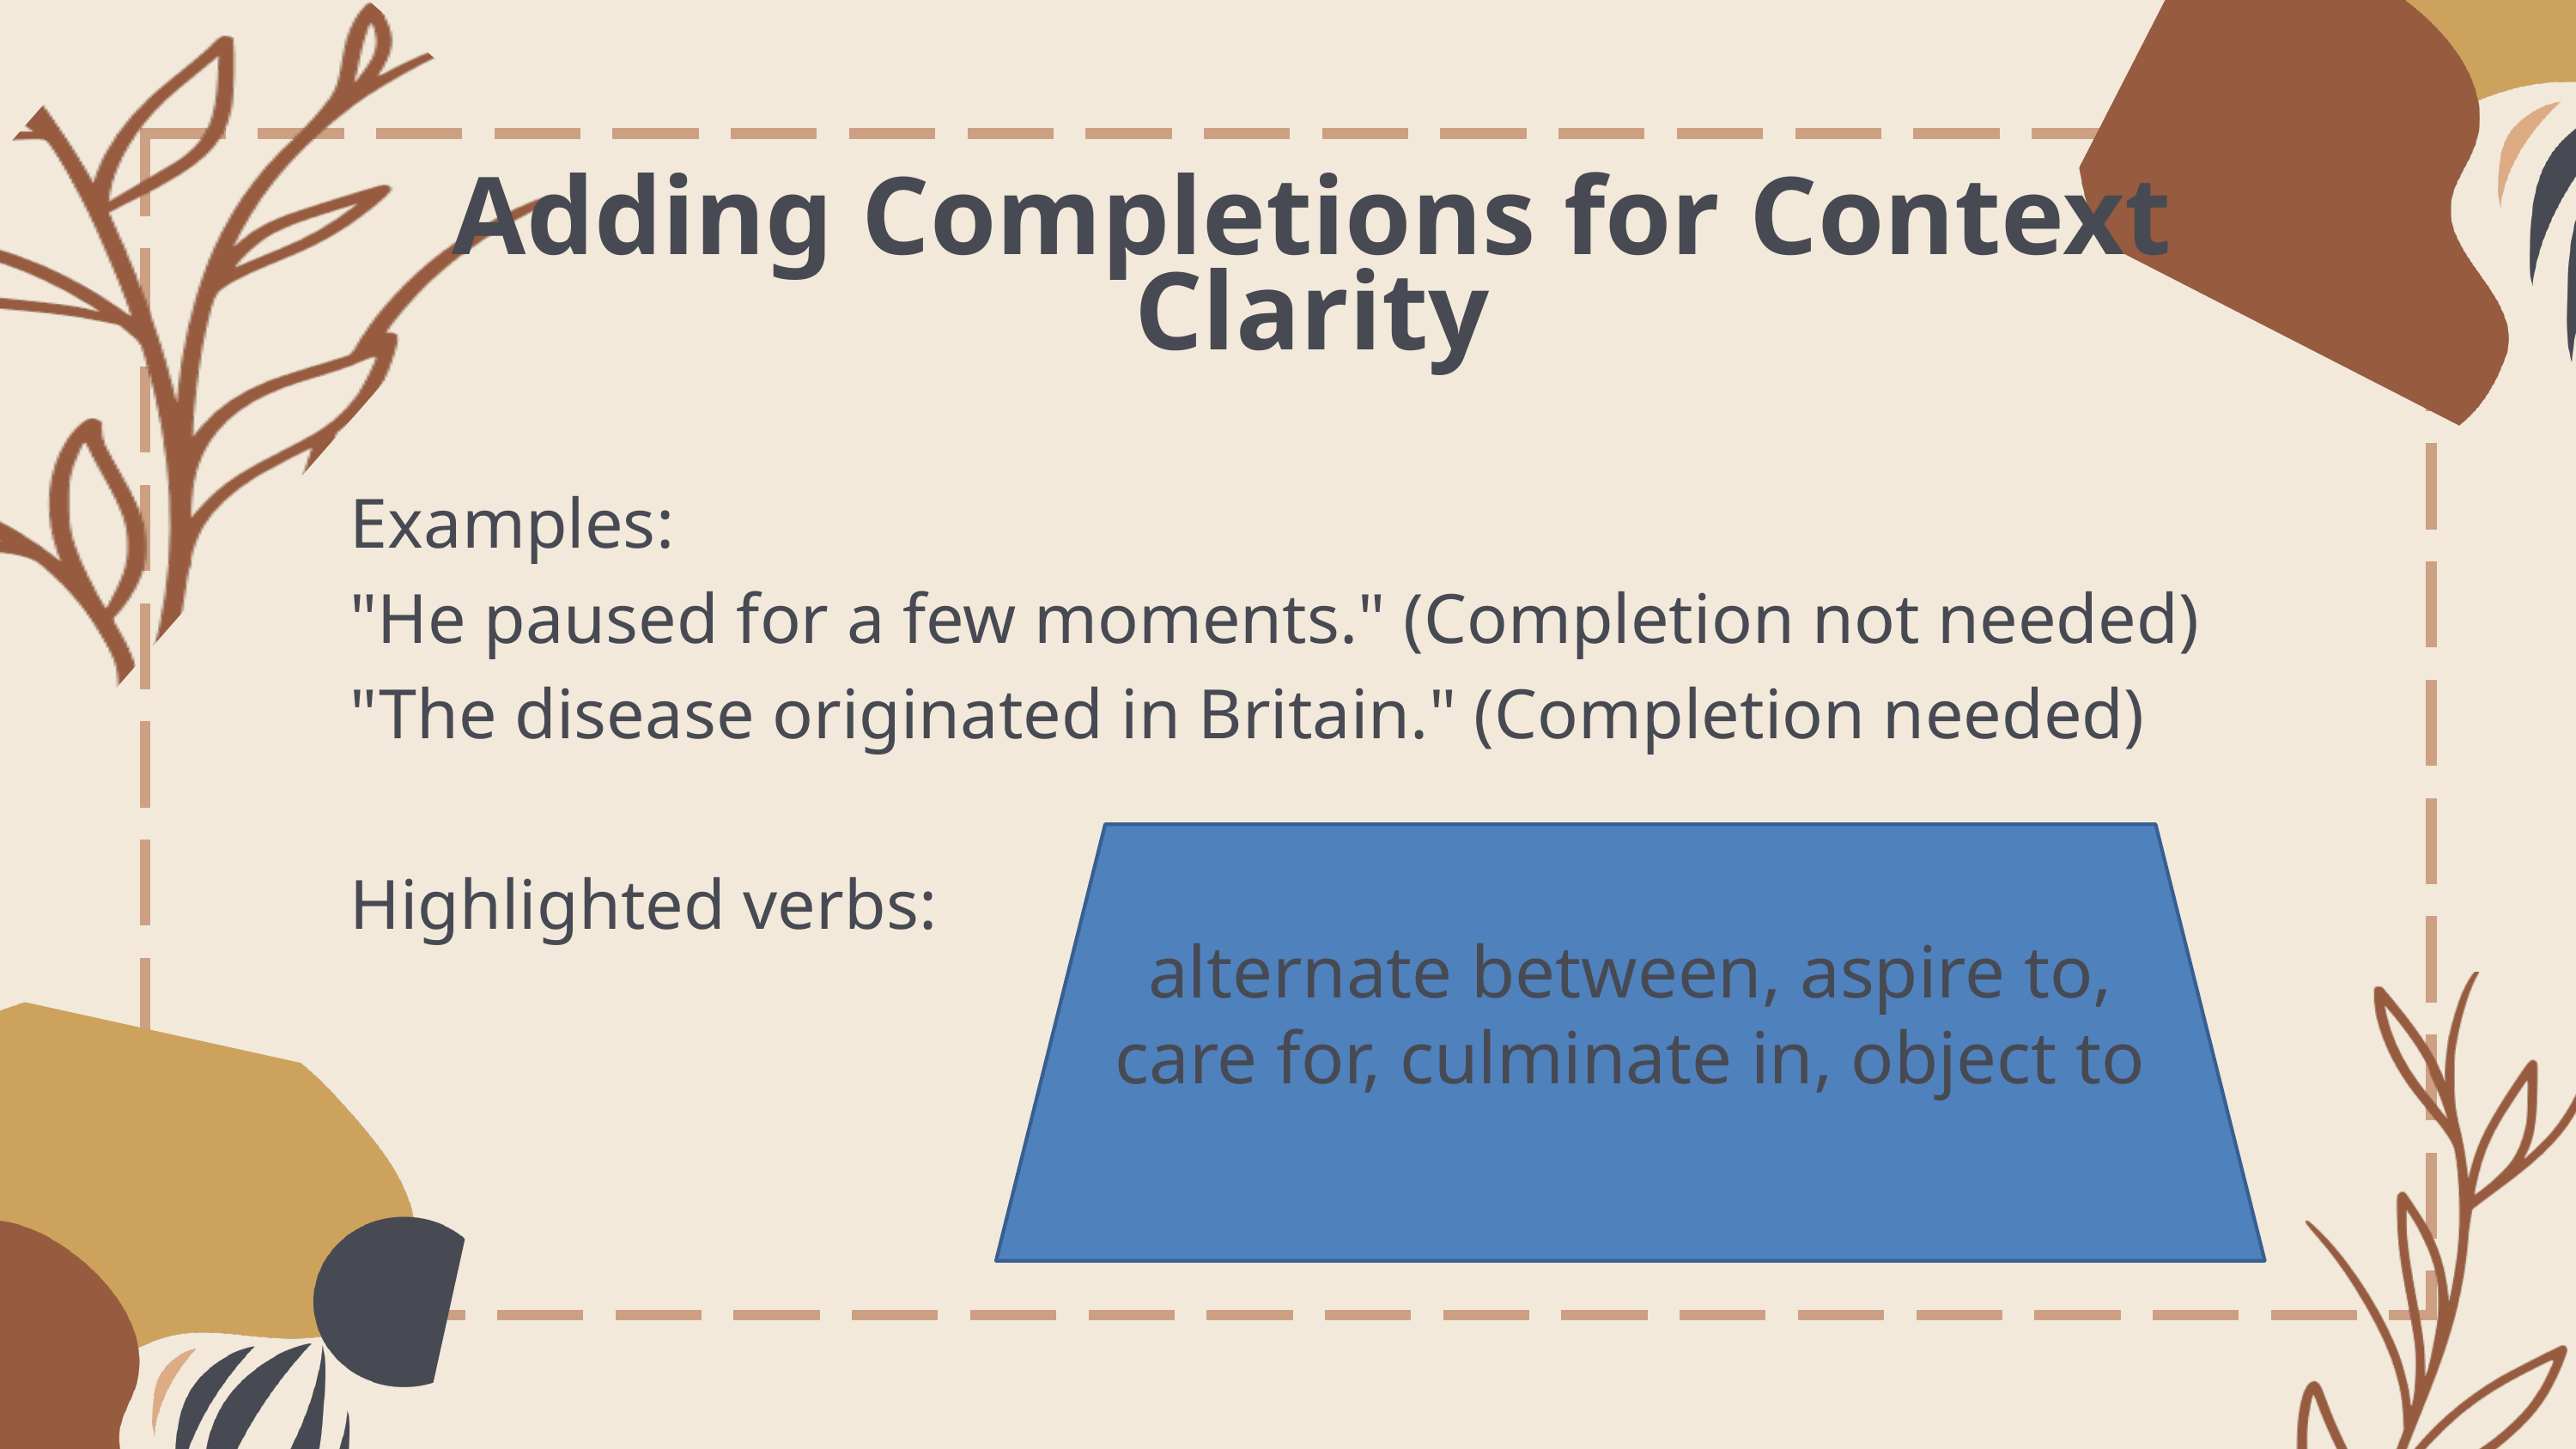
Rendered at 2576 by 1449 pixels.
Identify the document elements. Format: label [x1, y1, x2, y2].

text_box [2098, 0, 2576, 486]
text_box [2276, 969, 2576, 1449]
text_box [0, 996, 447, 1449]
text_box [0, 0, 518, 760]
text_box [144, 133, 2432, 1316]
